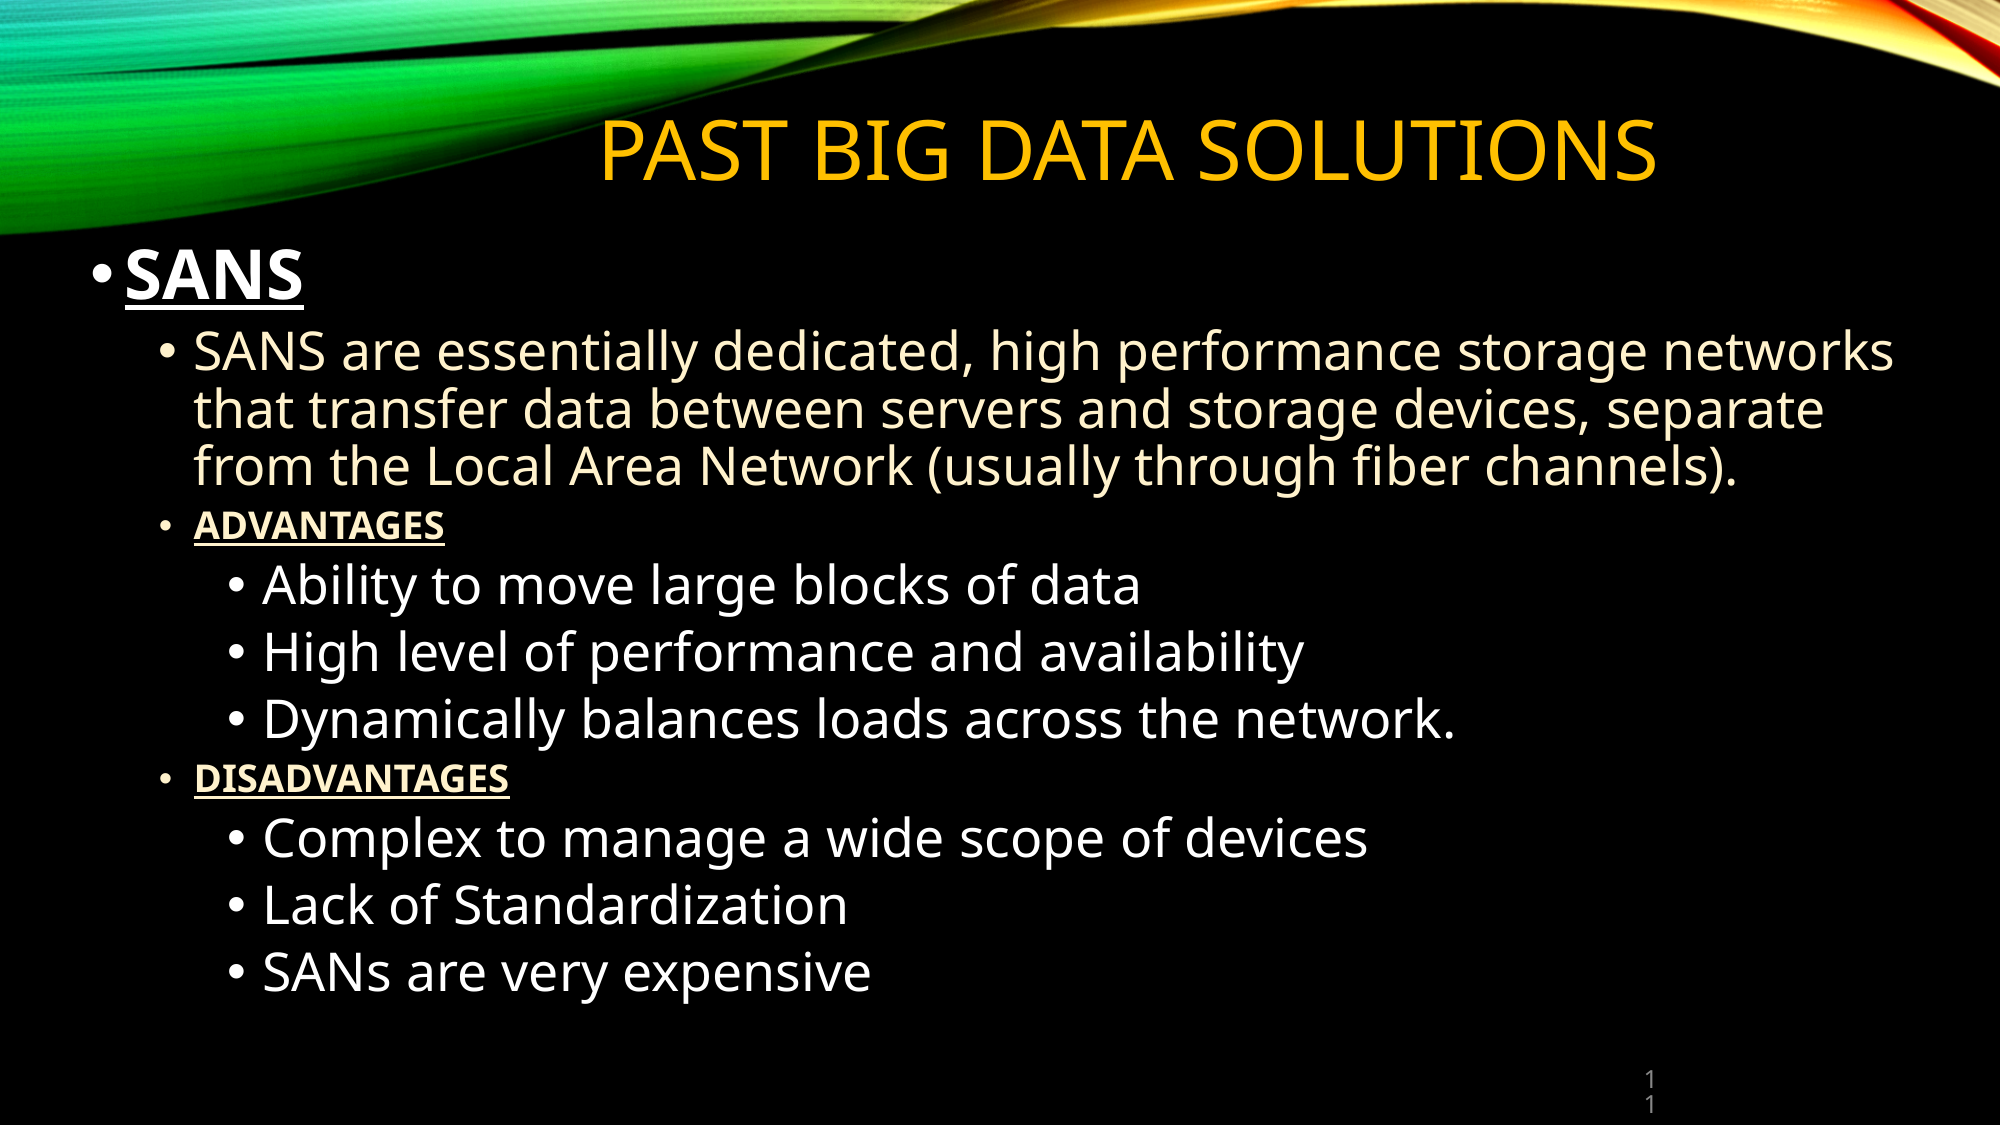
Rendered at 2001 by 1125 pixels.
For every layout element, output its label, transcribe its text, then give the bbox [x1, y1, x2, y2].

list SANS SANS are essentially dedicated, high performance storage networks that transfer data between servers and storage devices, separate from the Local Area Network (usually through fiber channels). ADVANTAGES Ability to move large blocks of data High level of performance and availability Dynamically balances loads across the network. DISADVANTAGES Complex to manage a wide scope of devices Lack of Standardization SANs are very expensive [75, 232, 1920, 1059]
title PAST BIG DATA SOLUTIONS [324, 75, 1675, 232]
picture [0, 0, 2000, 237]
text_box ‹#› [1628, 1059, 1675, 1103]
